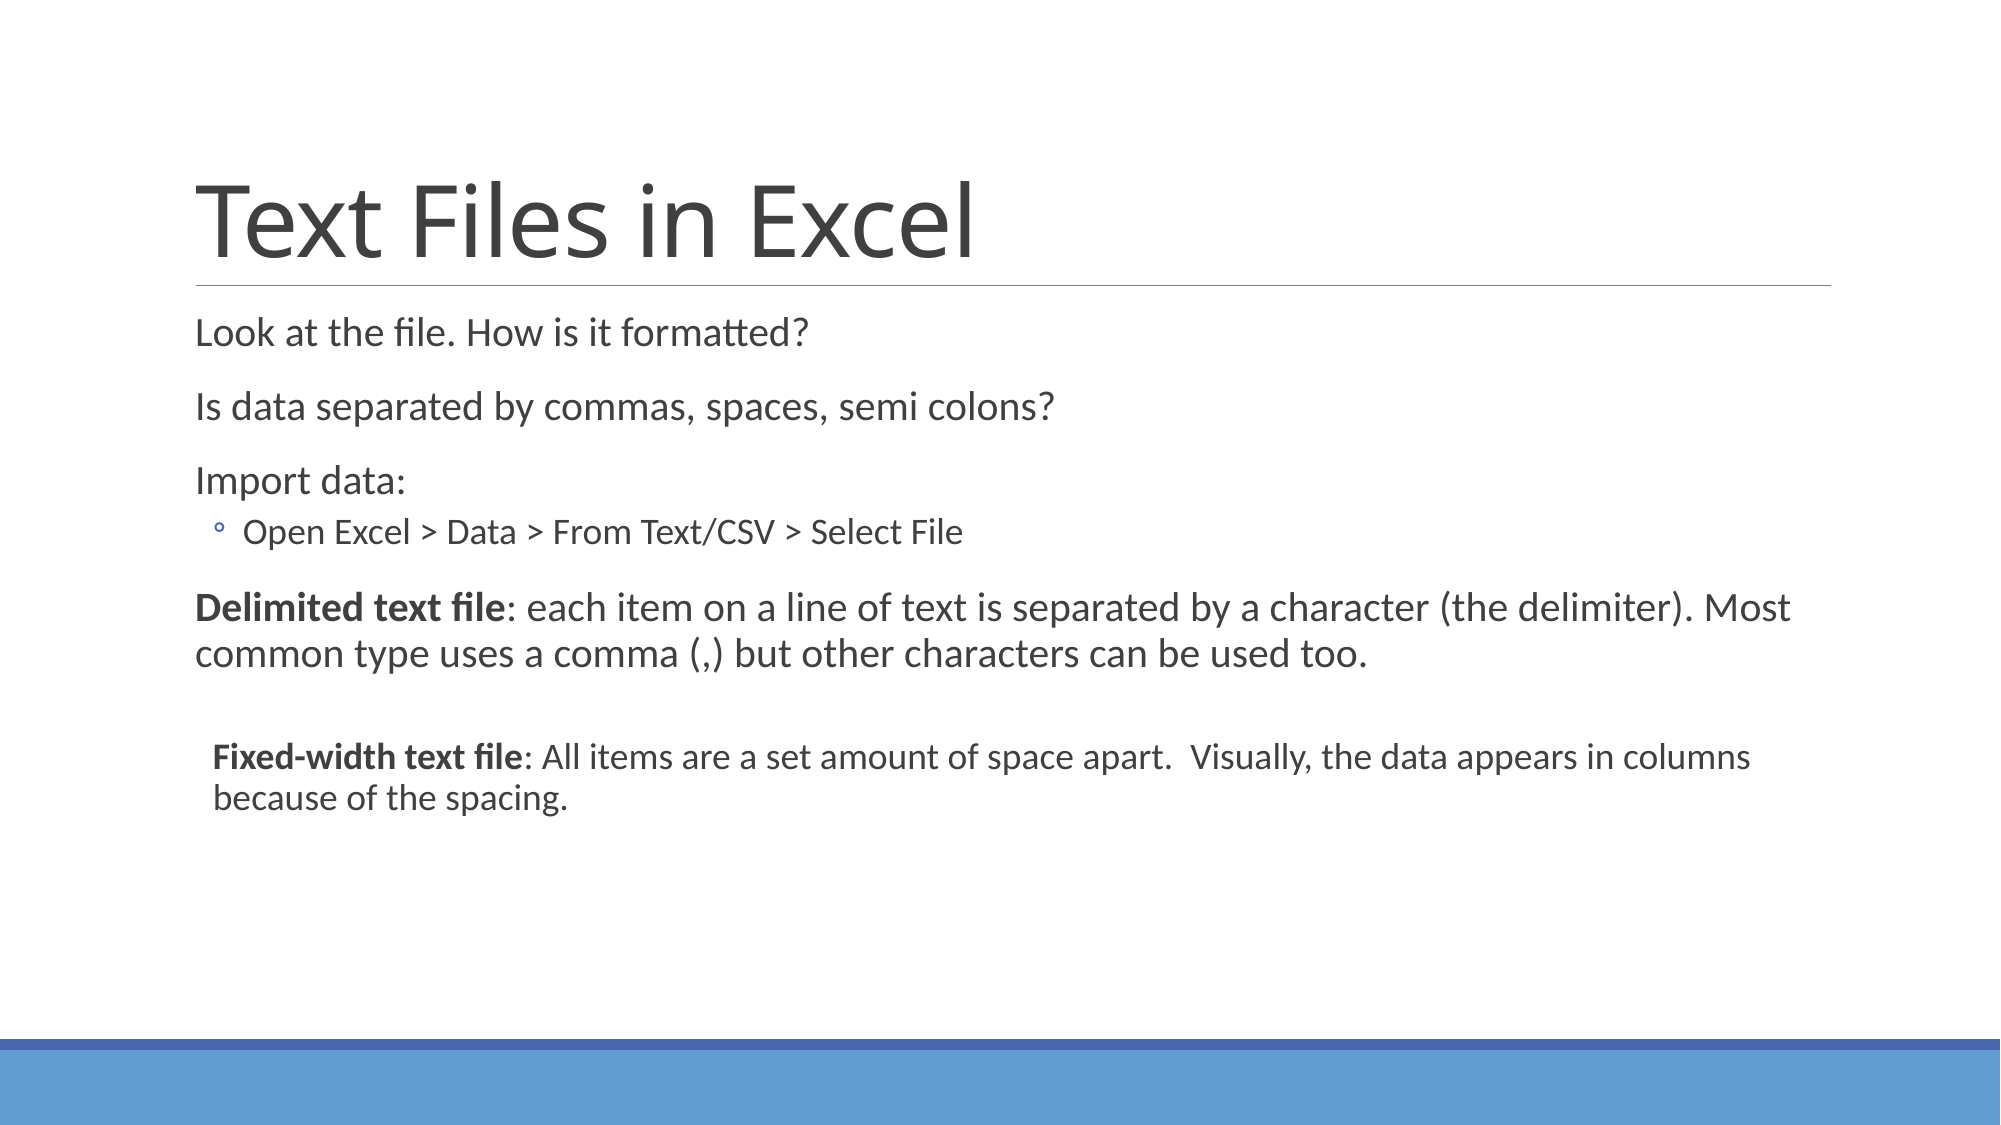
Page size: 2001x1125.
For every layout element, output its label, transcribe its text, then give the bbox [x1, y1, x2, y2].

list Look at the file. How is it formatted? Is data separated by commas, spaces, semi colons? Import data: Open Excel > Data > From Text/CSV > Select File Delimited text file: each item on a line of text is separated by a character (the delimiter). Most common type uses a comma (,) but other characters can be used too. Fixed-width text file: All items are a set amount of space apart. Visually, the data appears in columns because of the spacing. [180, 302, 1830, 963]
title Text Files in Excel [180, 47, 1830, 285]
